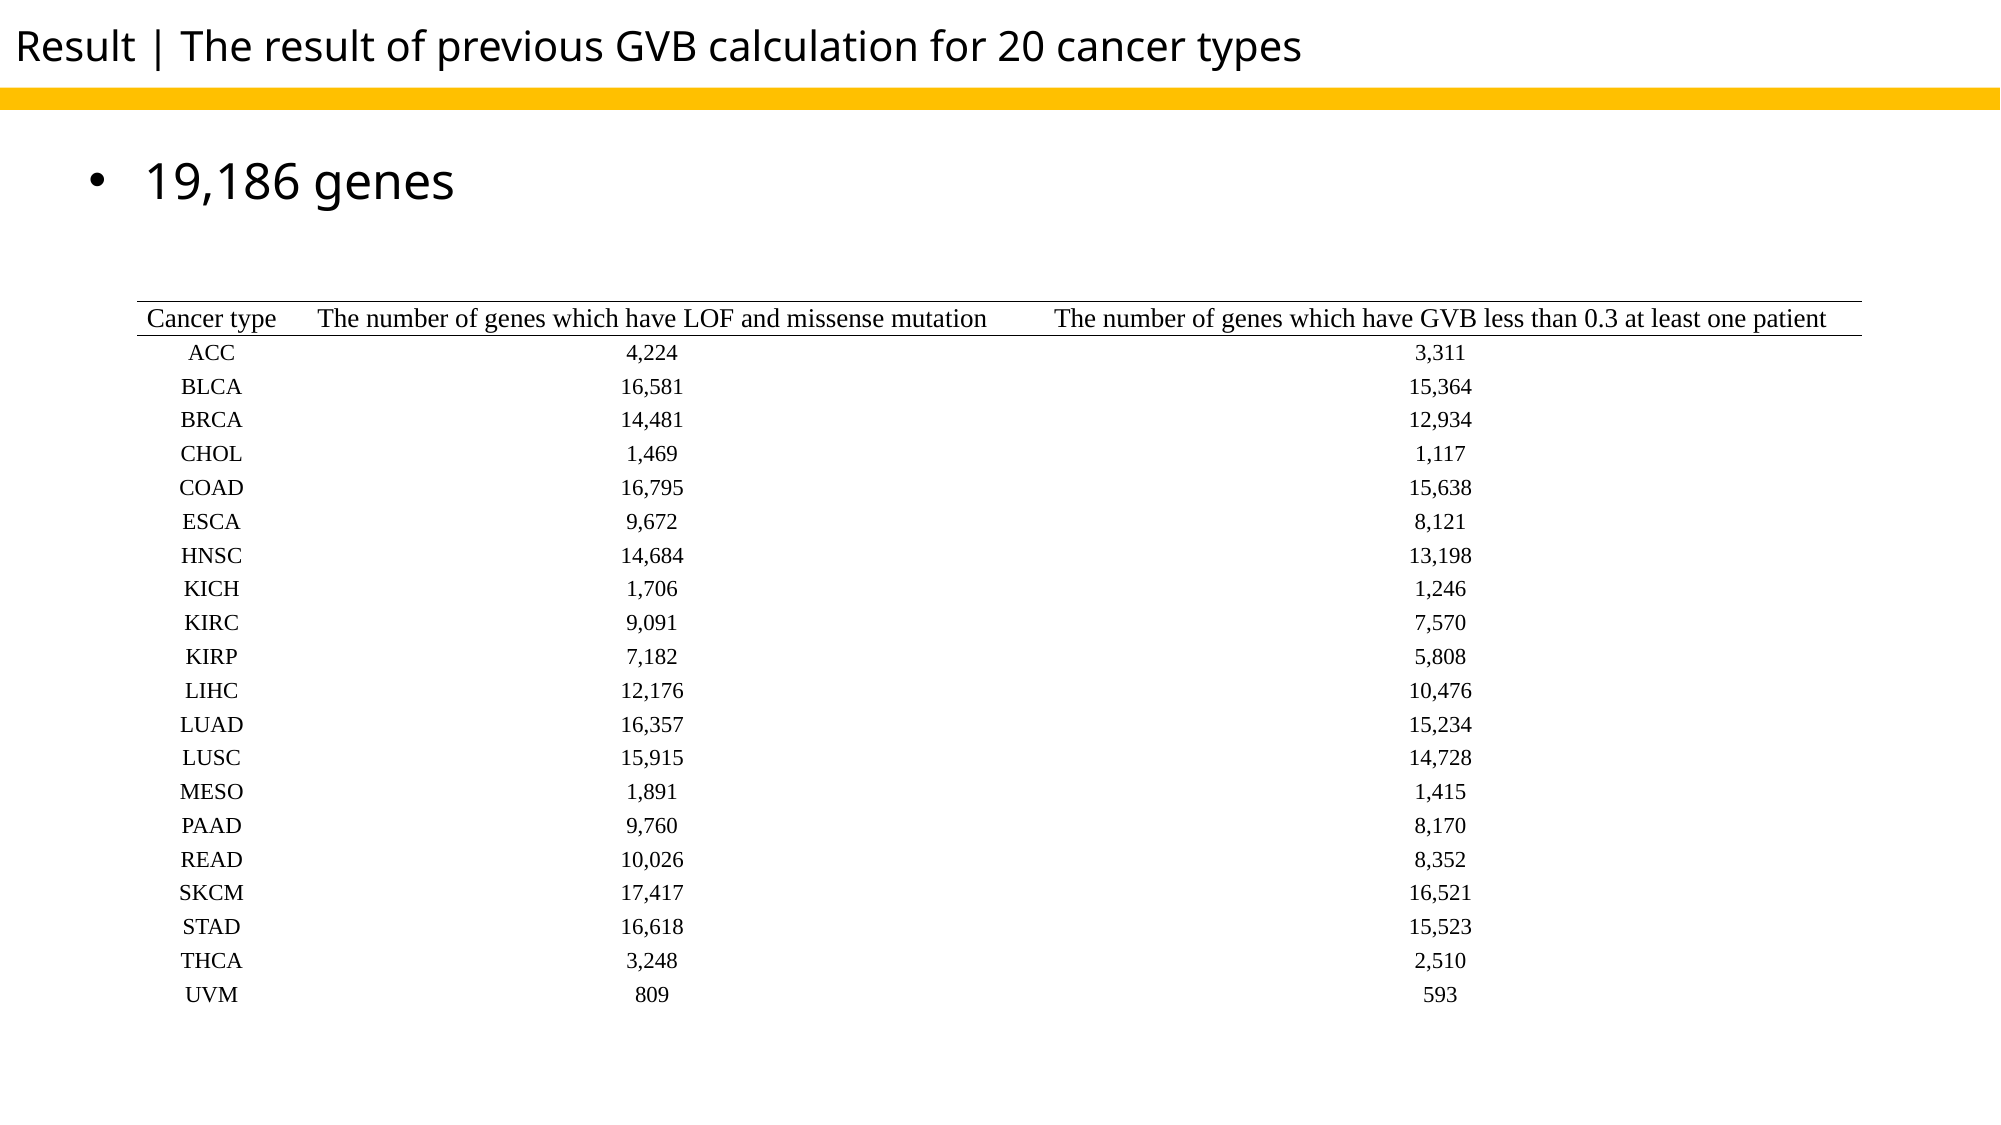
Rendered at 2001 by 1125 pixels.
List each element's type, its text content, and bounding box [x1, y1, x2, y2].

table_cell 15,234 [1019, 707, 1862, 740]
table_cell COAD [137, 470, 286, 504]
table_cell 1,117 [1019, 436, 1862, 470]
text_box 19,186 genes [73, 142, 2000, 217]
table_cell 3,311 [1019, 336, 1862, 369]
table_cell 593 [1019, 977, 1862, 1011]
table_cell 16,357 [286, 707, 1019, 740]
title Result | The result of previous GVB calculation for 20 cancer types [0, 0, 2000, 87]
table_header The number of genes which have GVB less than 0.3 at least one patient [1019, 302, 1862, 335]
table_cell UVM [137, 977, 286, 1011]
table_cell 1,706 [286, 572, 1019, 605]
table_cell KIRC [137, 605, 286, 639]
table_cell 13,198 [1019, 538, 1862, 572]
table_cell MESO [137, 774, 286, 808]
table_cell LUSC [137, 740, 286, 774]
table_cell 9,091 [286, 605, 1019, 639]
table_cell STAD [137, 909, 286, 943]
table_cell HNSC [137, 538, 286, 572]
table_cell KICH [137, 572, 286, 605]
table_cell 809 [286, 977, 1019, 1011]
table_cell 1,246 [1019, 572, 1862, 605]
table_cell 4,224 [286, 336, 1019, 369]
table_cell BLCA [137, 369, 286, 403]
table_cell 5,808 [1019, 639, 1862, 673]
table_cell 7,570 [1019, 605, 1862, 639]
table_cell 15,638 [1019, 470, 1862, 504]
table_cell 14,728 [1019, 740, 1862, 774]
table_cell SKCM [137, 876, 286, 909]
table_cell READ [137, 842, 286, 876]
table_cell 17,417 [286, 876, 1019, 909]
table_cell 9,672 [286, 504, 1019, 538]
table_cell 1,891 [286, 774, 1019, 808]
table_cell 16,618 [286, 909, 1019, 943]
table_cell 12,934 [1019, 403, 1862, 436]
table_cell THCA [137, 943, 286, 977]
table_cell ESCA [137, 504, 286, 538]
table_cell 12,176 [286, 673, 1019, 707]
table_cell CHOL [137, 436, 286, 470]
table_cell 2,510 [1019, 943, 1862, 977]
table_cell KIRP [137, 639, 286, 673]
table_cell PAAD [137, 808, 286, 842]
table_cell ACC [137, 336, 286, 369]
table_cell BRCA [137, 403, 286, 436]
table_cell 8,121 [1019, 504, 1862, 538]
table_cell 7,182 [286, 639, 1019, 673]
table_cell 10,476 [1019, 673, 1862, 707]
table_cell 16,581 [286, 369, 1019, 403]
table_cell 16,521 [1019, 876, 1862, 909]
table_cell 15,523 [1019, 909, 1862, 943]
table_cell 15,915 [286, 740, 1019, 774]
table_cell LUAD [137, 707, 286, 740]
table_cell 8,352 [1019, 842, 1862, 876]
table_cell 9,760 [286, 808, 1019, 842]
table_cell 16,795 [286, 470, 1019, 504]
table_cell 1,469 [286, 436, 1019, 470]
text_box [0, 87, 2000, 111]
table_cell LIHC [137, 673, 286, 707]
table_header Cancer type [137, 302, 286, 335]
table_cell 8,170 [1019, 808, 1862, 842]
table_cell 14,684 [286, 538, 1019, 572]
table_header The number of genes which have LOF and missense mutation [286, 302, 1019, 335]
table_cell 15,364 [1019, 369, 1862, 403]
table_cell 14,481 [286, 403, 1019, 436]
table_cell 10,026 [286, 842, 1019, 876]
table_cell 3,248 [286, 943, 1019, 977]
table_cell 1,415 [1019, 774, 1862, 808]
